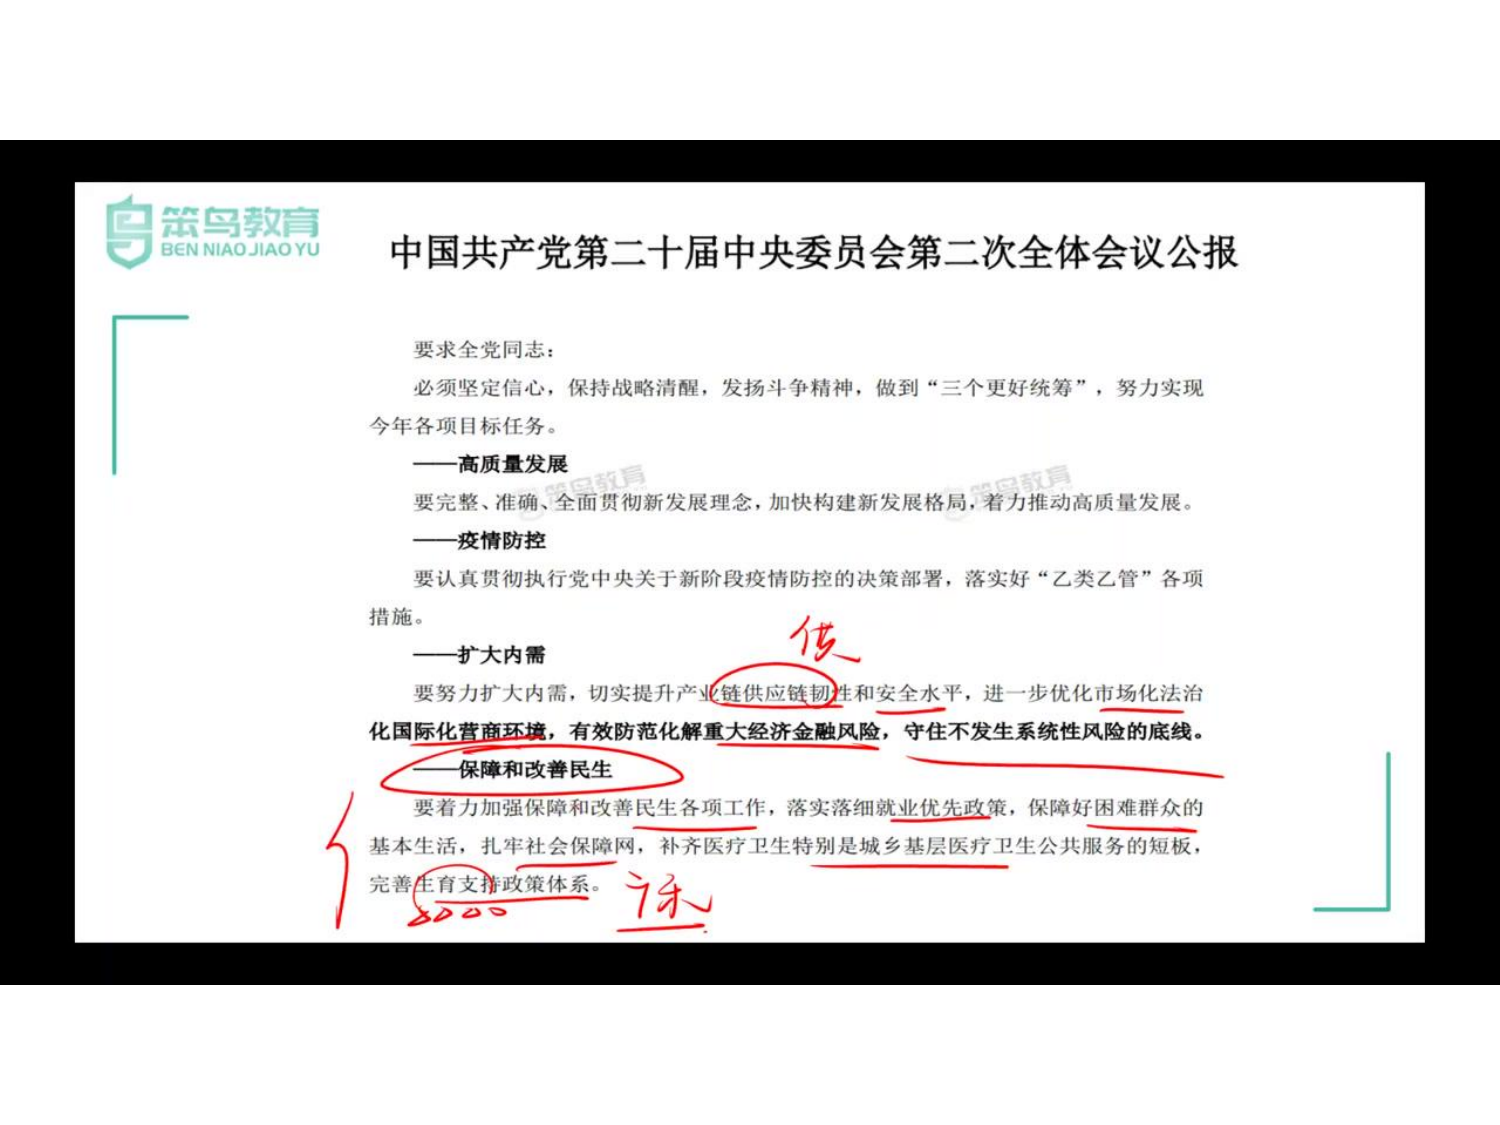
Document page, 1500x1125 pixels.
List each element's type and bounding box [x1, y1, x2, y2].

picture [0, 140, 1500, 985]
